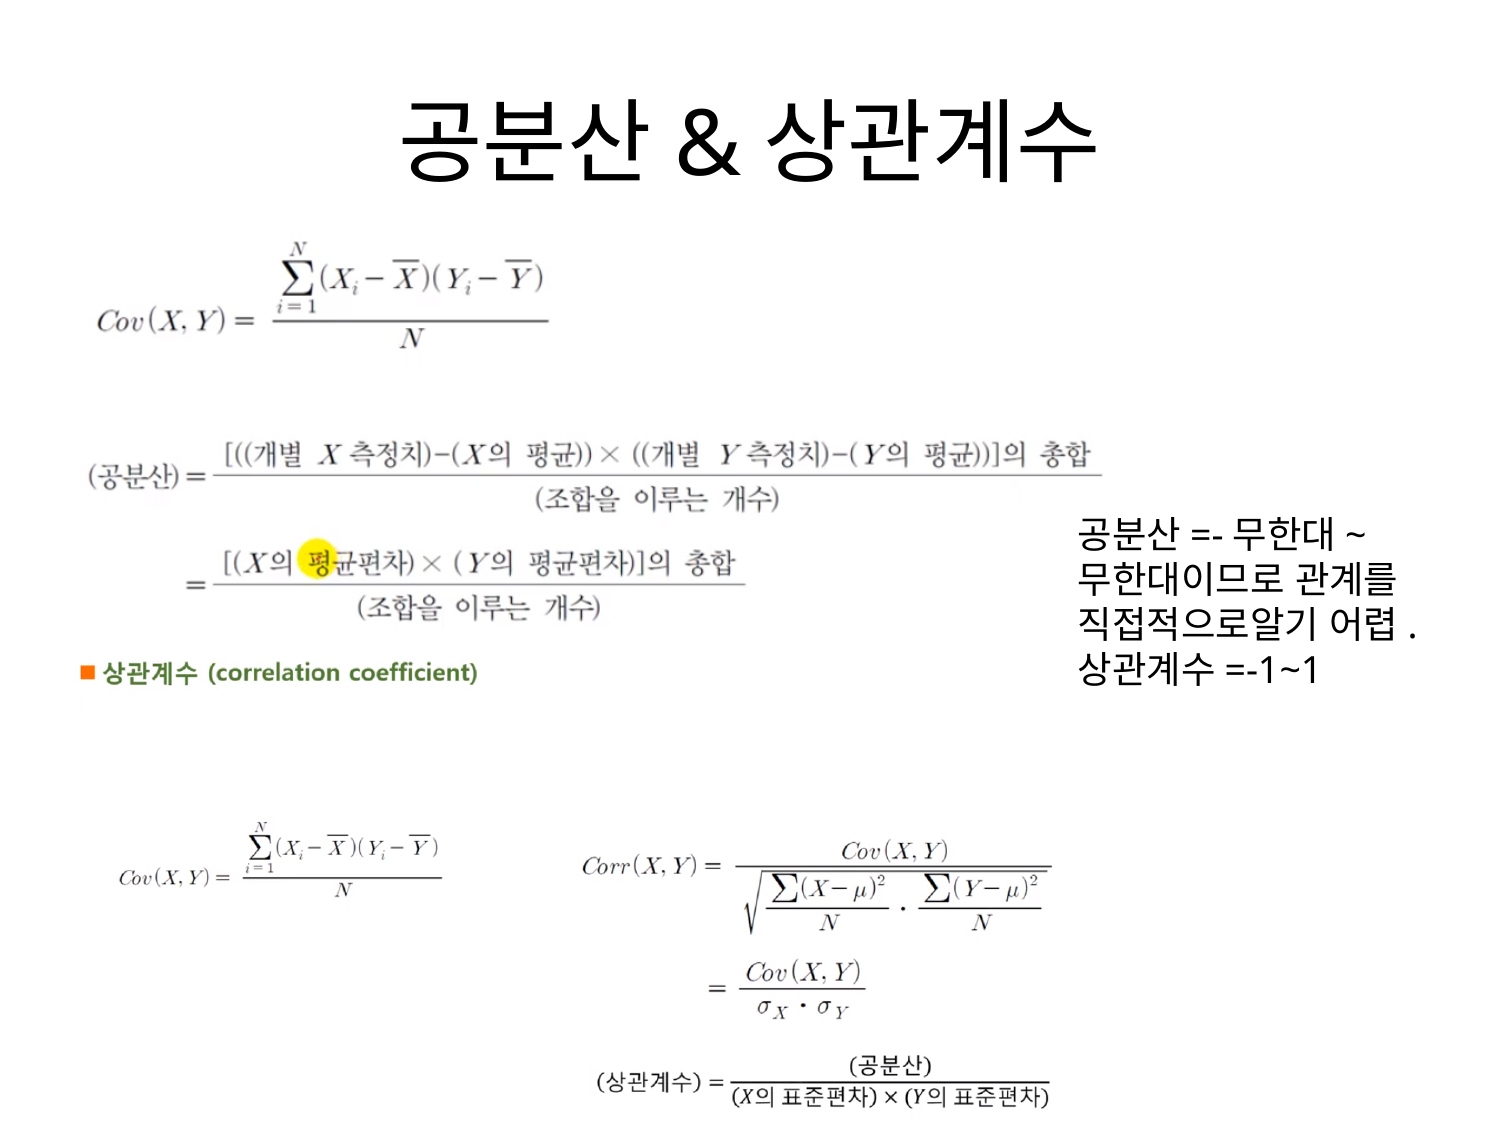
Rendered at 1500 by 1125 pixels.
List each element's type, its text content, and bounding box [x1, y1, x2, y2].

picture [71, 647, 1071, 1125]
title 공분산&상관계수 [75, 45, 1425, 233]
text_box 공분산=-무한대~무한대이므로 관계를 직접적으로알기 어렵. 상관계수=-1~1 [1075, 503, 1500, 699]
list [64, 207, 1129, 652]
